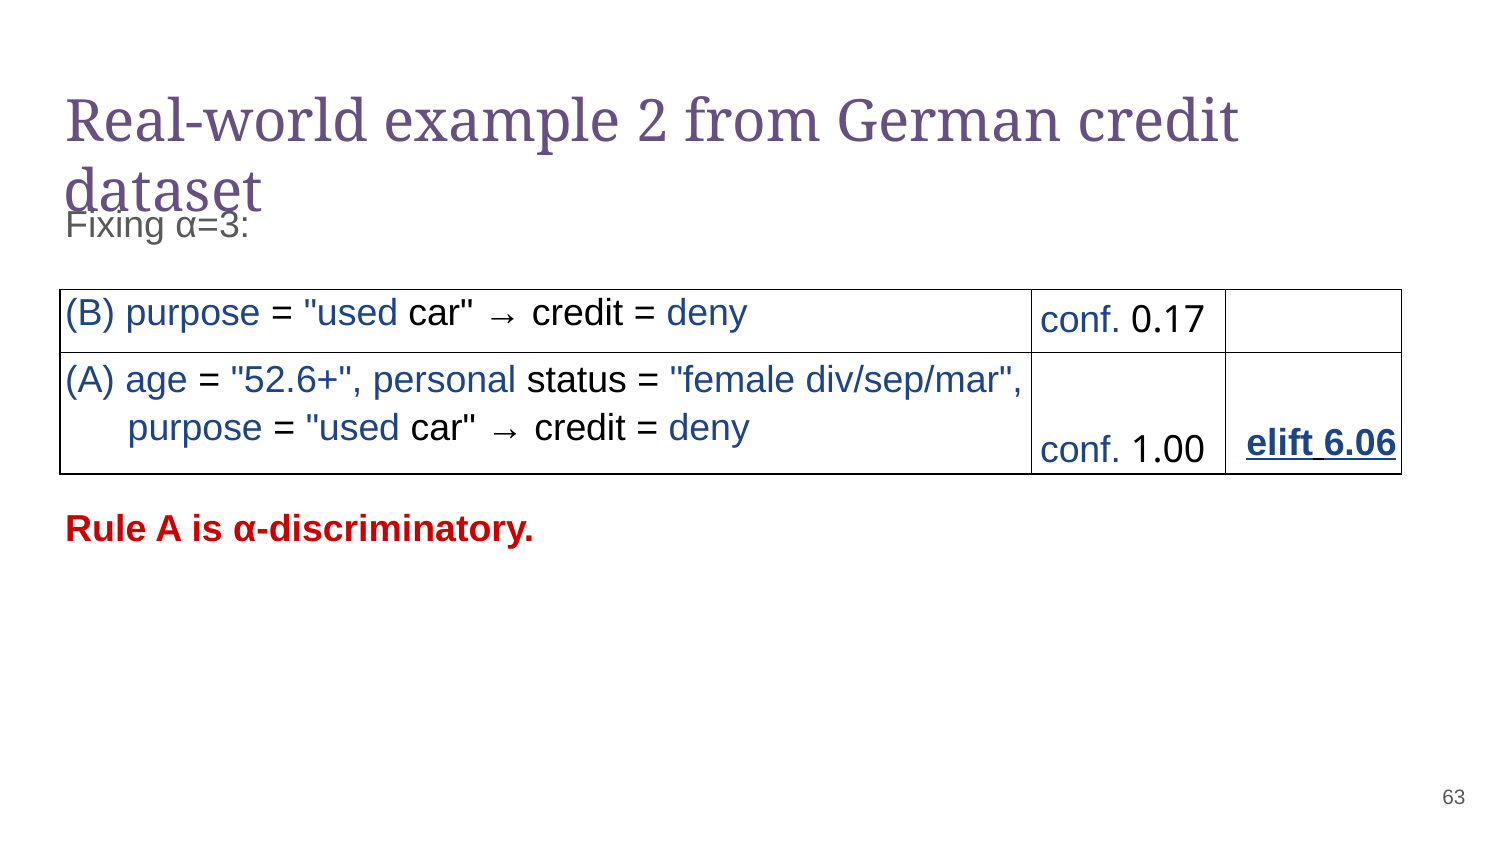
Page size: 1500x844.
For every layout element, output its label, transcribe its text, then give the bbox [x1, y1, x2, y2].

table_cell (A) age = "52.6+", personal status = "female div/sep/mar", purpose = "used car" → credit = deny [61, 353, 1031, 473]
table_cell conf. 1.00 [1032, 353, 1225, 473]
table_header (B) purpose = "used car" → credit = deny [61, 290, 1031, 352]
table_cell elift 6.06 [1226, 353, 1401, 473]
table_header [1226, 290, 1401, 352]
text_box Fixing α=3: [63, 199, 253, 242]
text_box Rule A is α-discriminatory. [63, 504, 542, 547]
table_header conf. 0.17 [1032, 290, 1225, 352]
title Real-world example 2 from German credit dataset [63, 82, 1437, 163]
slide_number ‹#› [1426, 783, 1468, 806]
